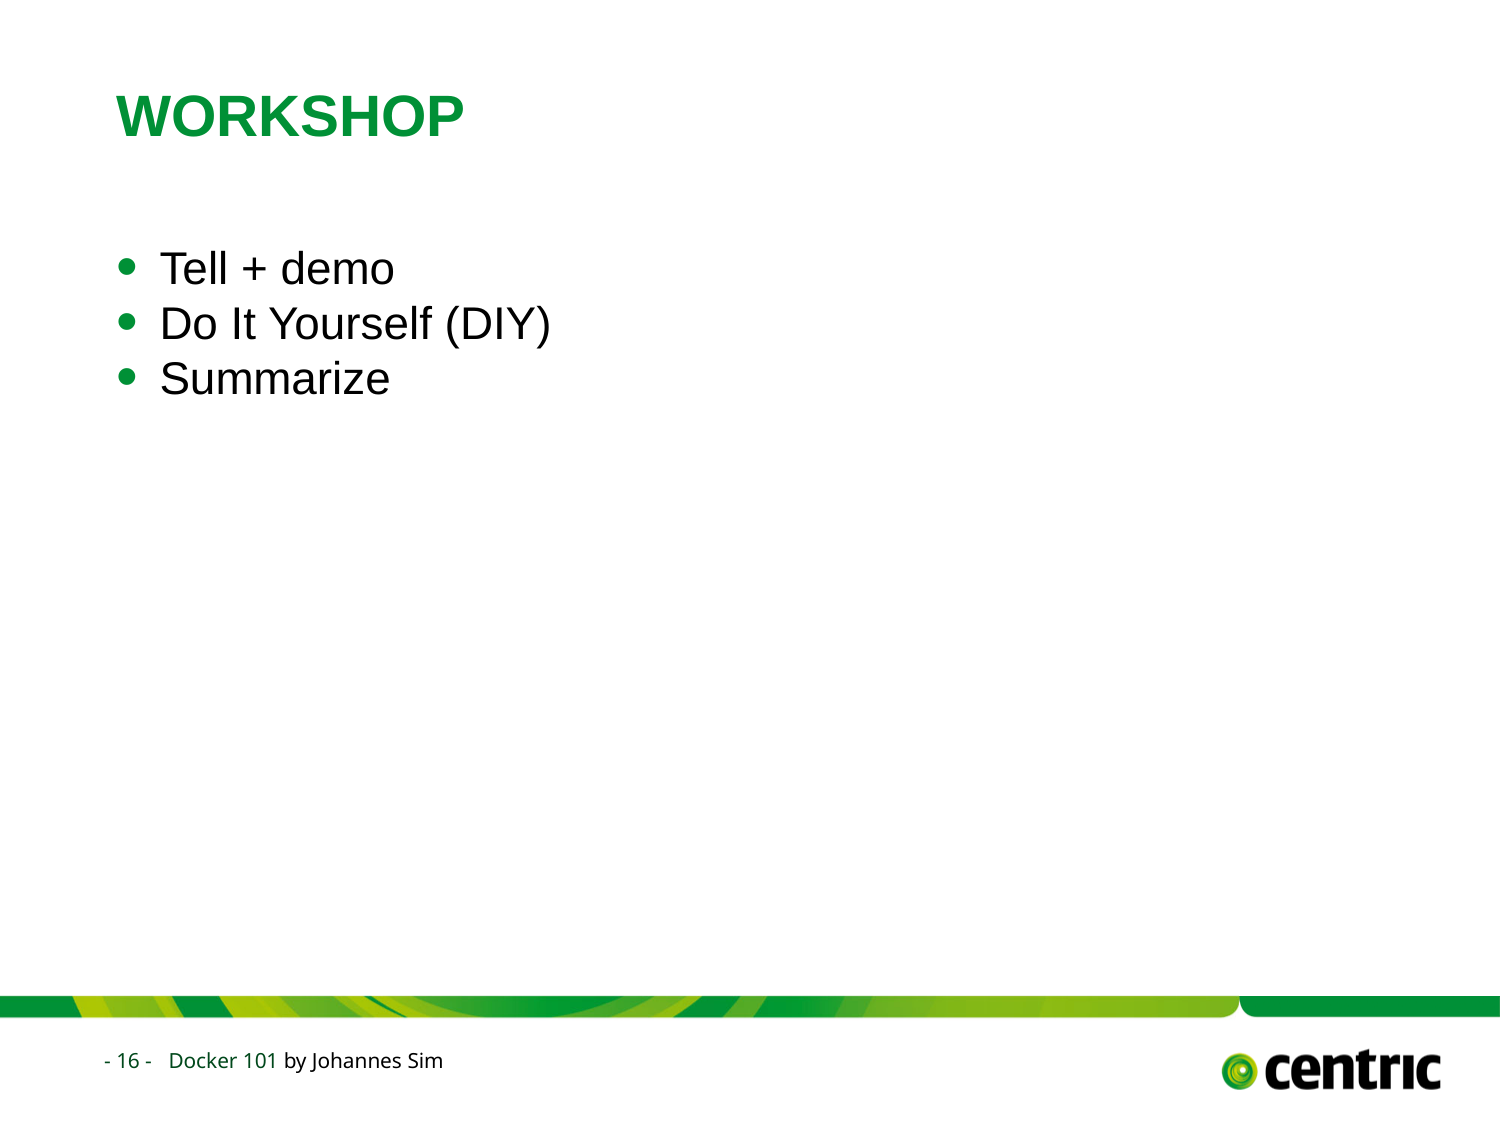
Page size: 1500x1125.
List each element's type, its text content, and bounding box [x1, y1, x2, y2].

list Tell + demo Do It Yourself (DIY) Summarize [101, 231, 1441, 975]
picture [0, 995, 1500, 1125]
title Workshop [101, 77, 1441, 213]
